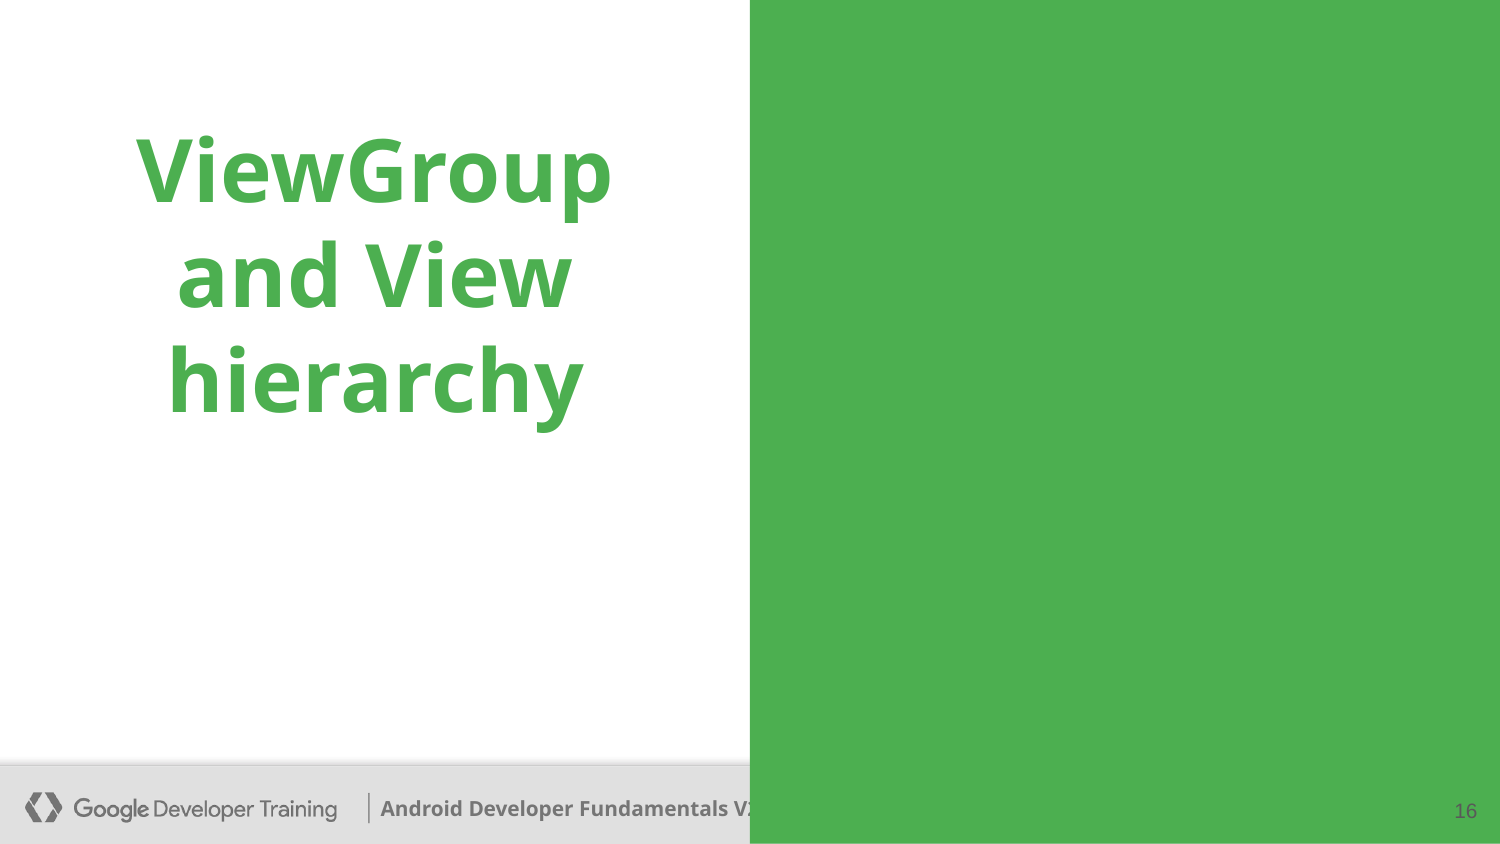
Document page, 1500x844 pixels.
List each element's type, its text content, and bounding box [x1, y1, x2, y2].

slide_number 16 [1402, 777, 1493, 842]
picture [0, 0, 749, 844]
title ViewGroup and View hierarchy [43, 202, 708, 446]
